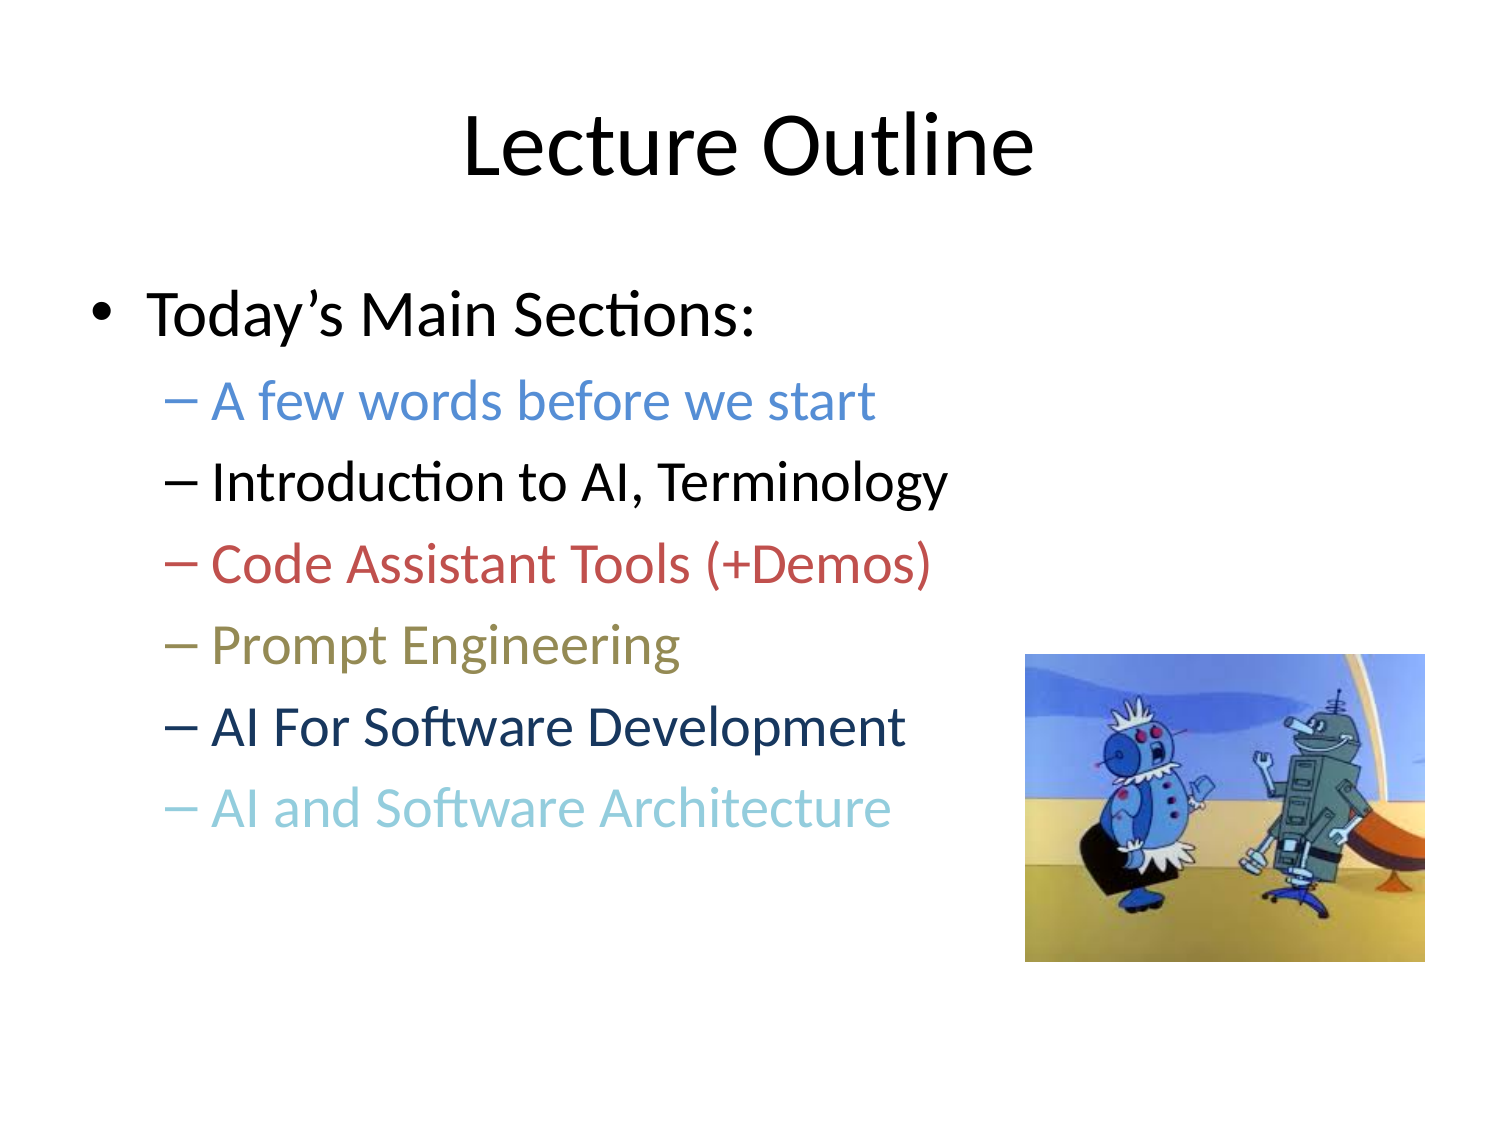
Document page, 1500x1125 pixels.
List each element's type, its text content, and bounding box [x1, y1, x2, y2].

list Today’s Main Sections: A few words before we start Introduction to AI, Terminology Code Assistant Tools (+Demos) Prompt Engineering AI For Software Development AI and Software Architecture [75, 262, 1425, 1005]
picture [1024, 653, 1426, 963]
title Lecture Outline [75, 45, 1425, 233]
